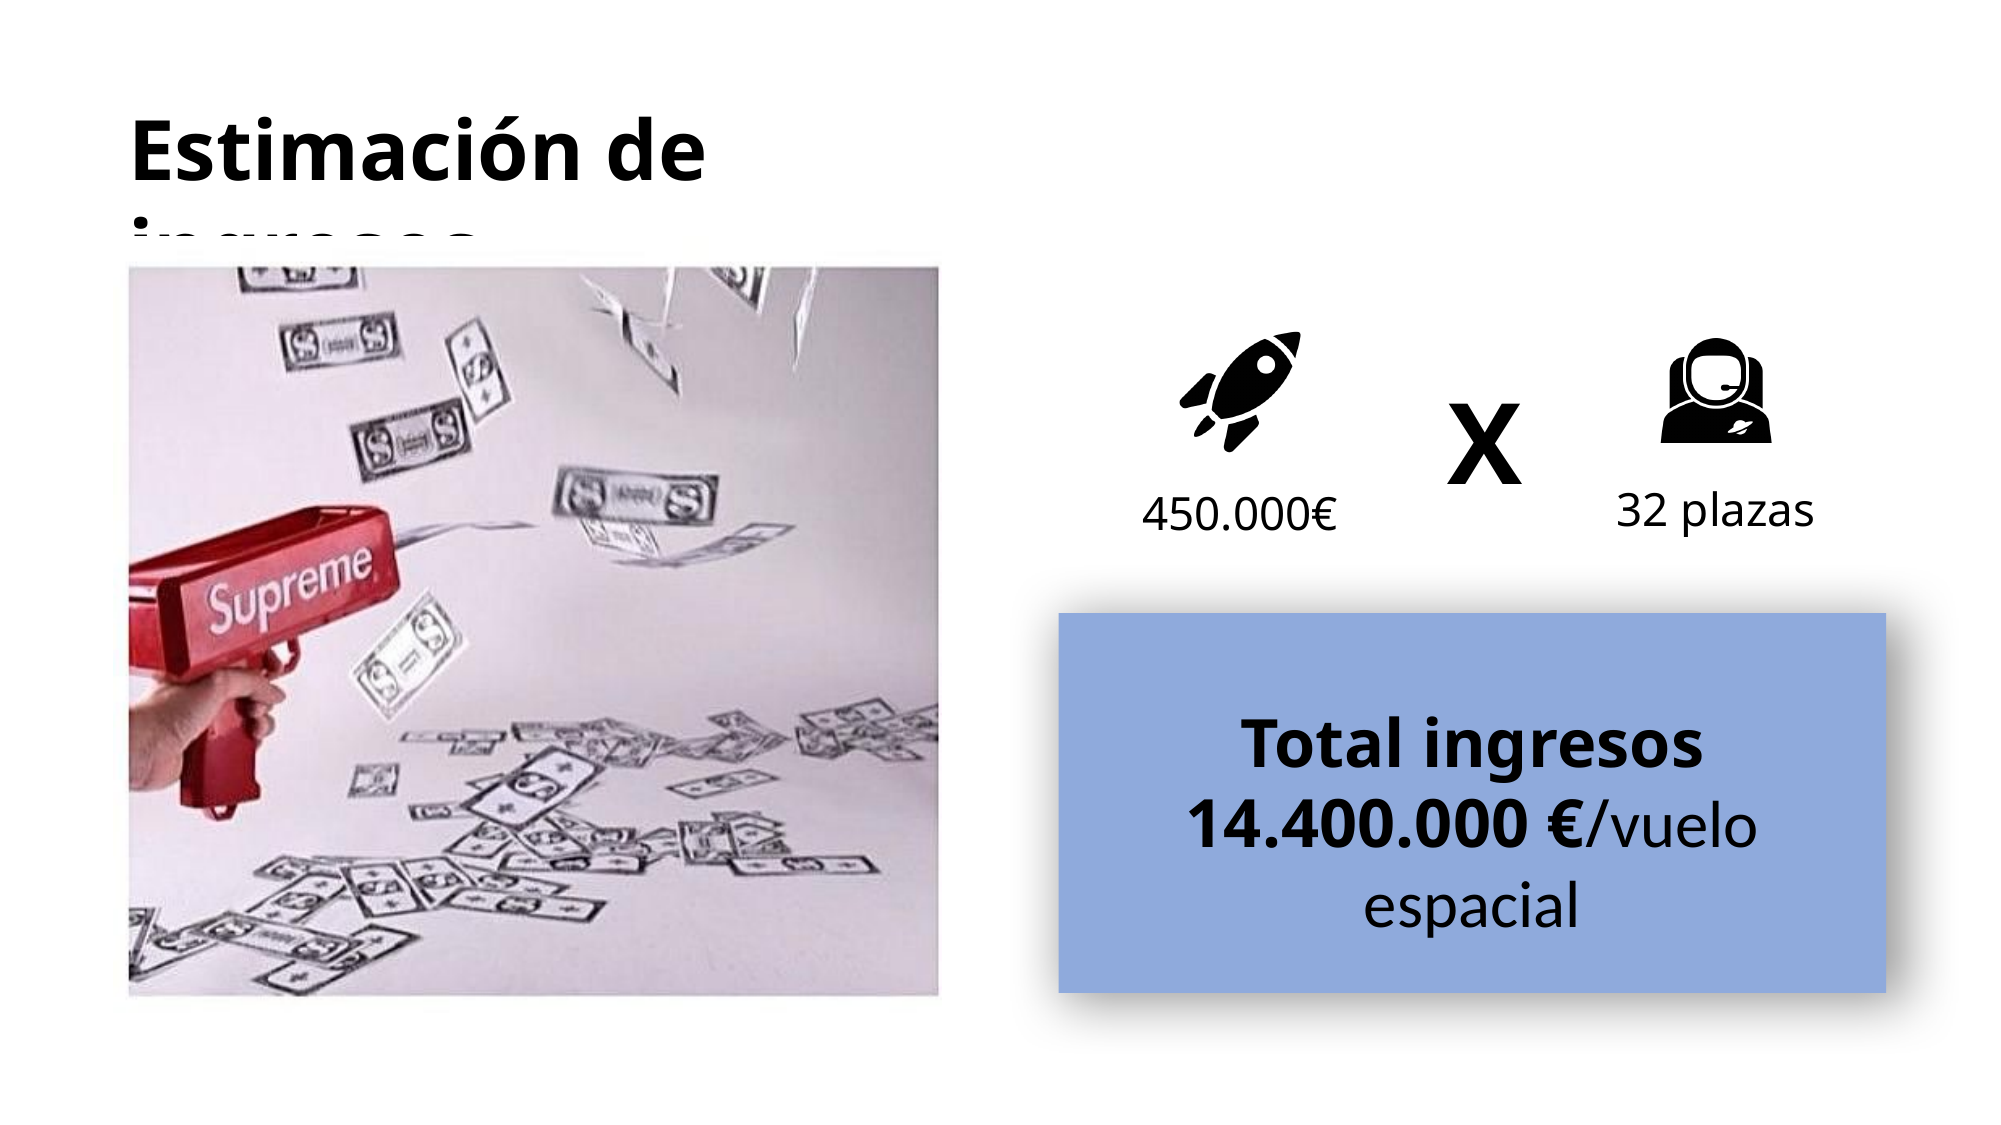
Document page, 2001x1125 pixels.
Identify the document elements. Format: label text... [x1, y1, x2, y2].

text_box 450.000€ [1093, 441, 1388, 582]
text_box Total ingresos 14.400.000 €/vuelo espacial [1058, 613, 1887, 993]
picture [1168, 320, 1312, 464]
text_box 32 plazas [1598, 438, 1834, 579]
text_box X [1432, 364, 1542, 515]
text_box Estimación de ingresos [113, 89, 1059, 305]
picture [1644, 320, 1788, 464]
picture [113, 236, 942, 1013]
